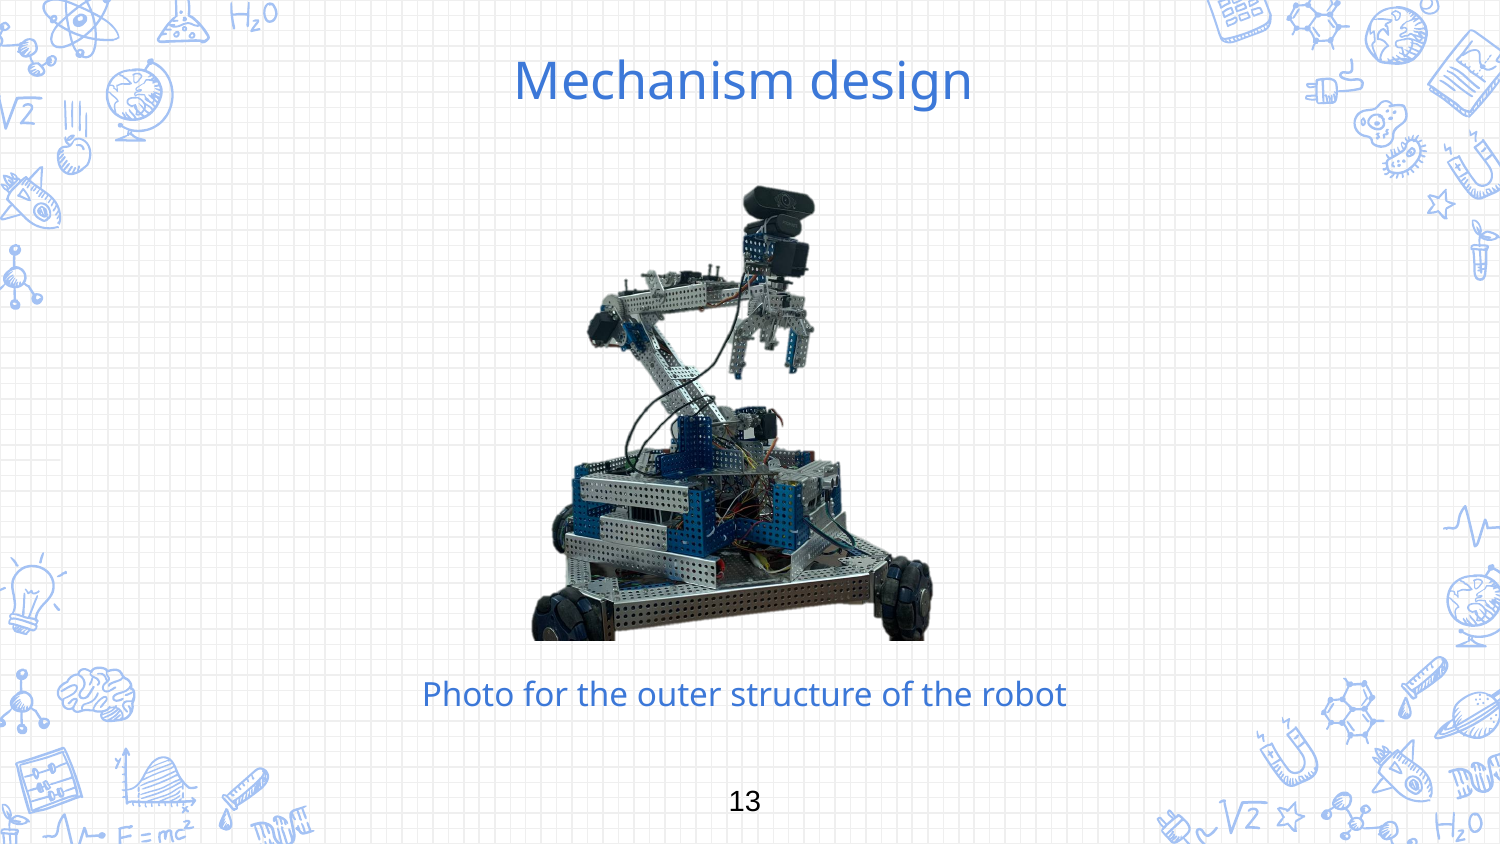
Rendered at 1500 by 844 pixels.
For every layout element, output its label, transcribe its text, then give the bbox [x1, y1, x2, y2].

list Mechanism design [349, 11, 1141, 147]
text_box Photo for the outer structure of the robot [407, 665, 1083, 721]
picture [348, 146, 1009, 642]
text_box 13 [713, 775, 776, 826]
